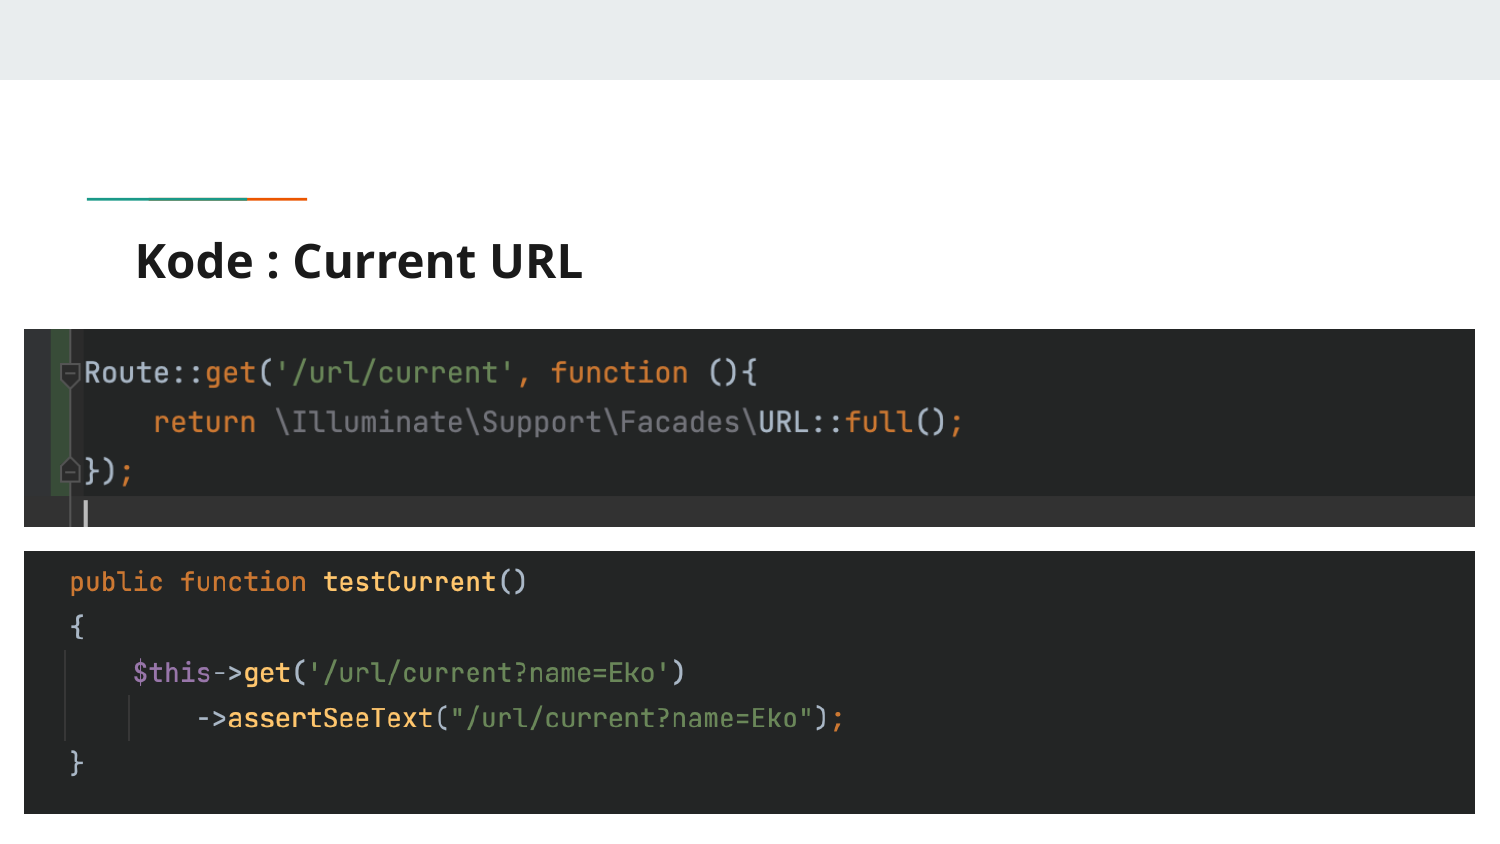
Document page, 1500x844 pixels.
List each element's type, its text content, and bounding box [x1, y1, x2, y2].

picture [24, 328, 1476, 527]
title Kode : Current URL [119, 216, 1381, 305]
picture [24, 551, 1476, 814]
